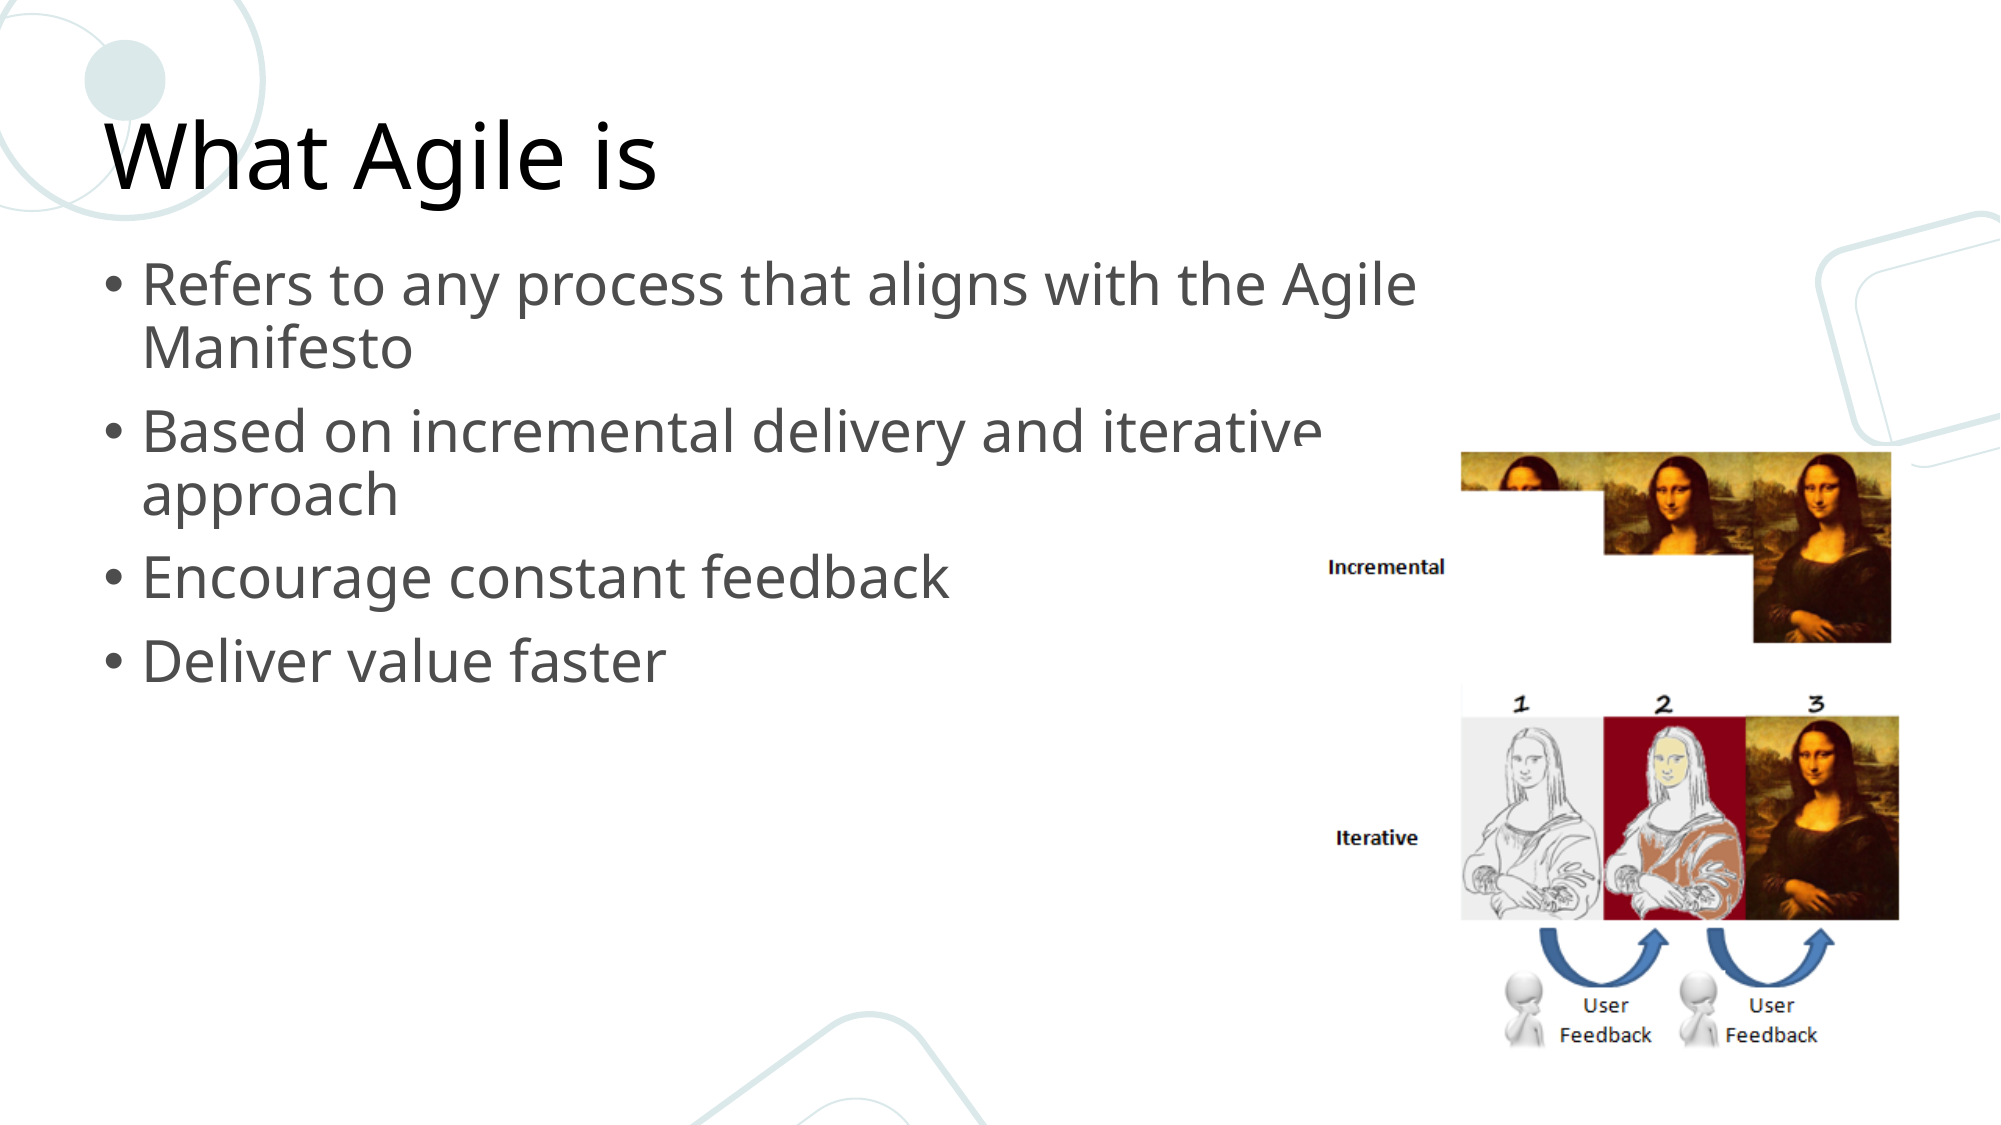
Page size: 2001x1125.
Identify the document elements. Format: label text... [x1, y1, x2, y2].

list Refers to any process that aligns with the Agile Manifesto Based on incremental delivery and iterative approach Encourage constant feedback Deliver value faster [88, 248, 1603, 1055]
title What Agile is [88, 70, 1912, 248]
picture [1294, 446, 1912, 1055]
